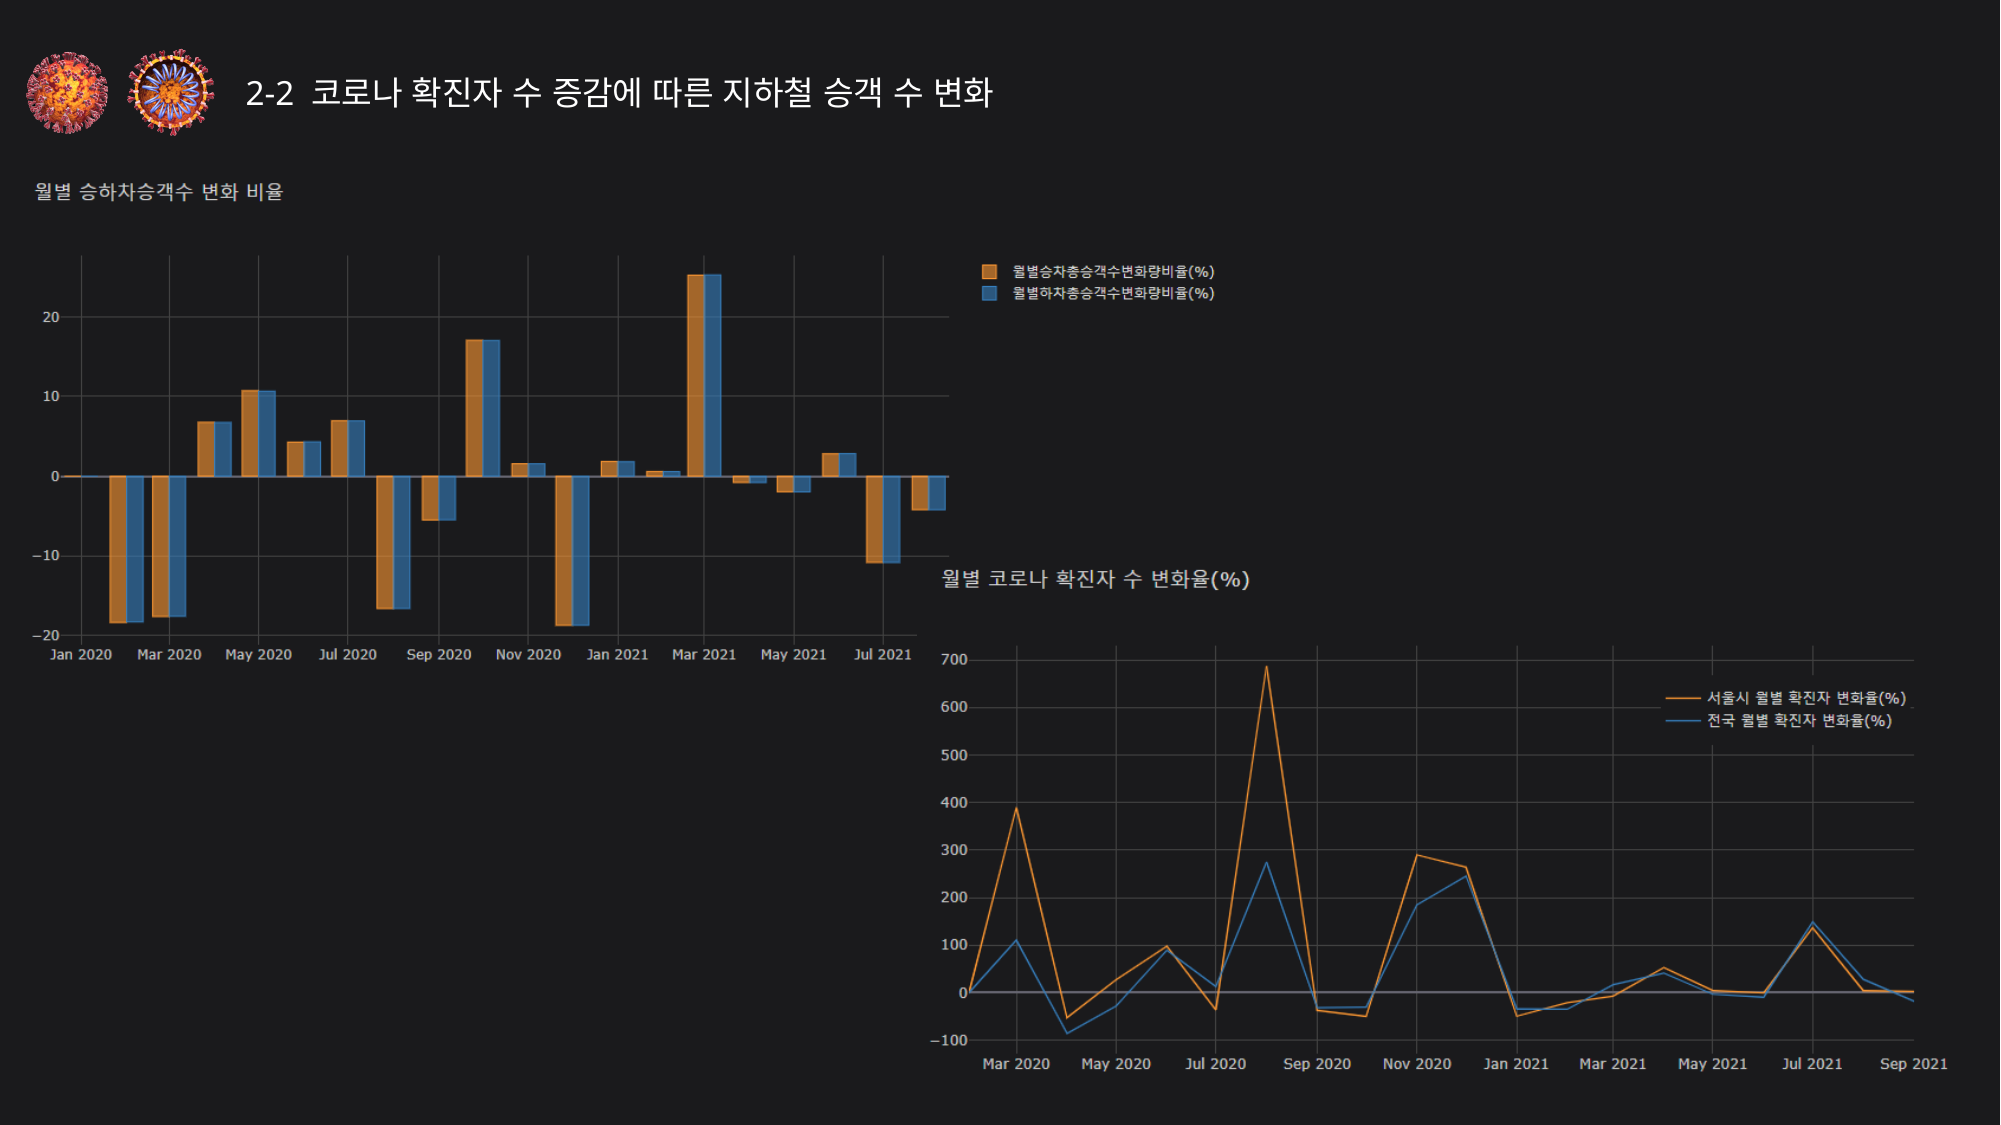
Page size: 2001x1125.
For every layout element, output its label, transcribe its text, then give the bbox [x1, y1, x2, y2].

text_box 2-2 코로나 확진자 수 증감에 따른 지하철 승객 수 변화 [230, 64, 1010, 120]
picture [19, 40, 222, 145]
picture [19, 172, 1952, 1095]
